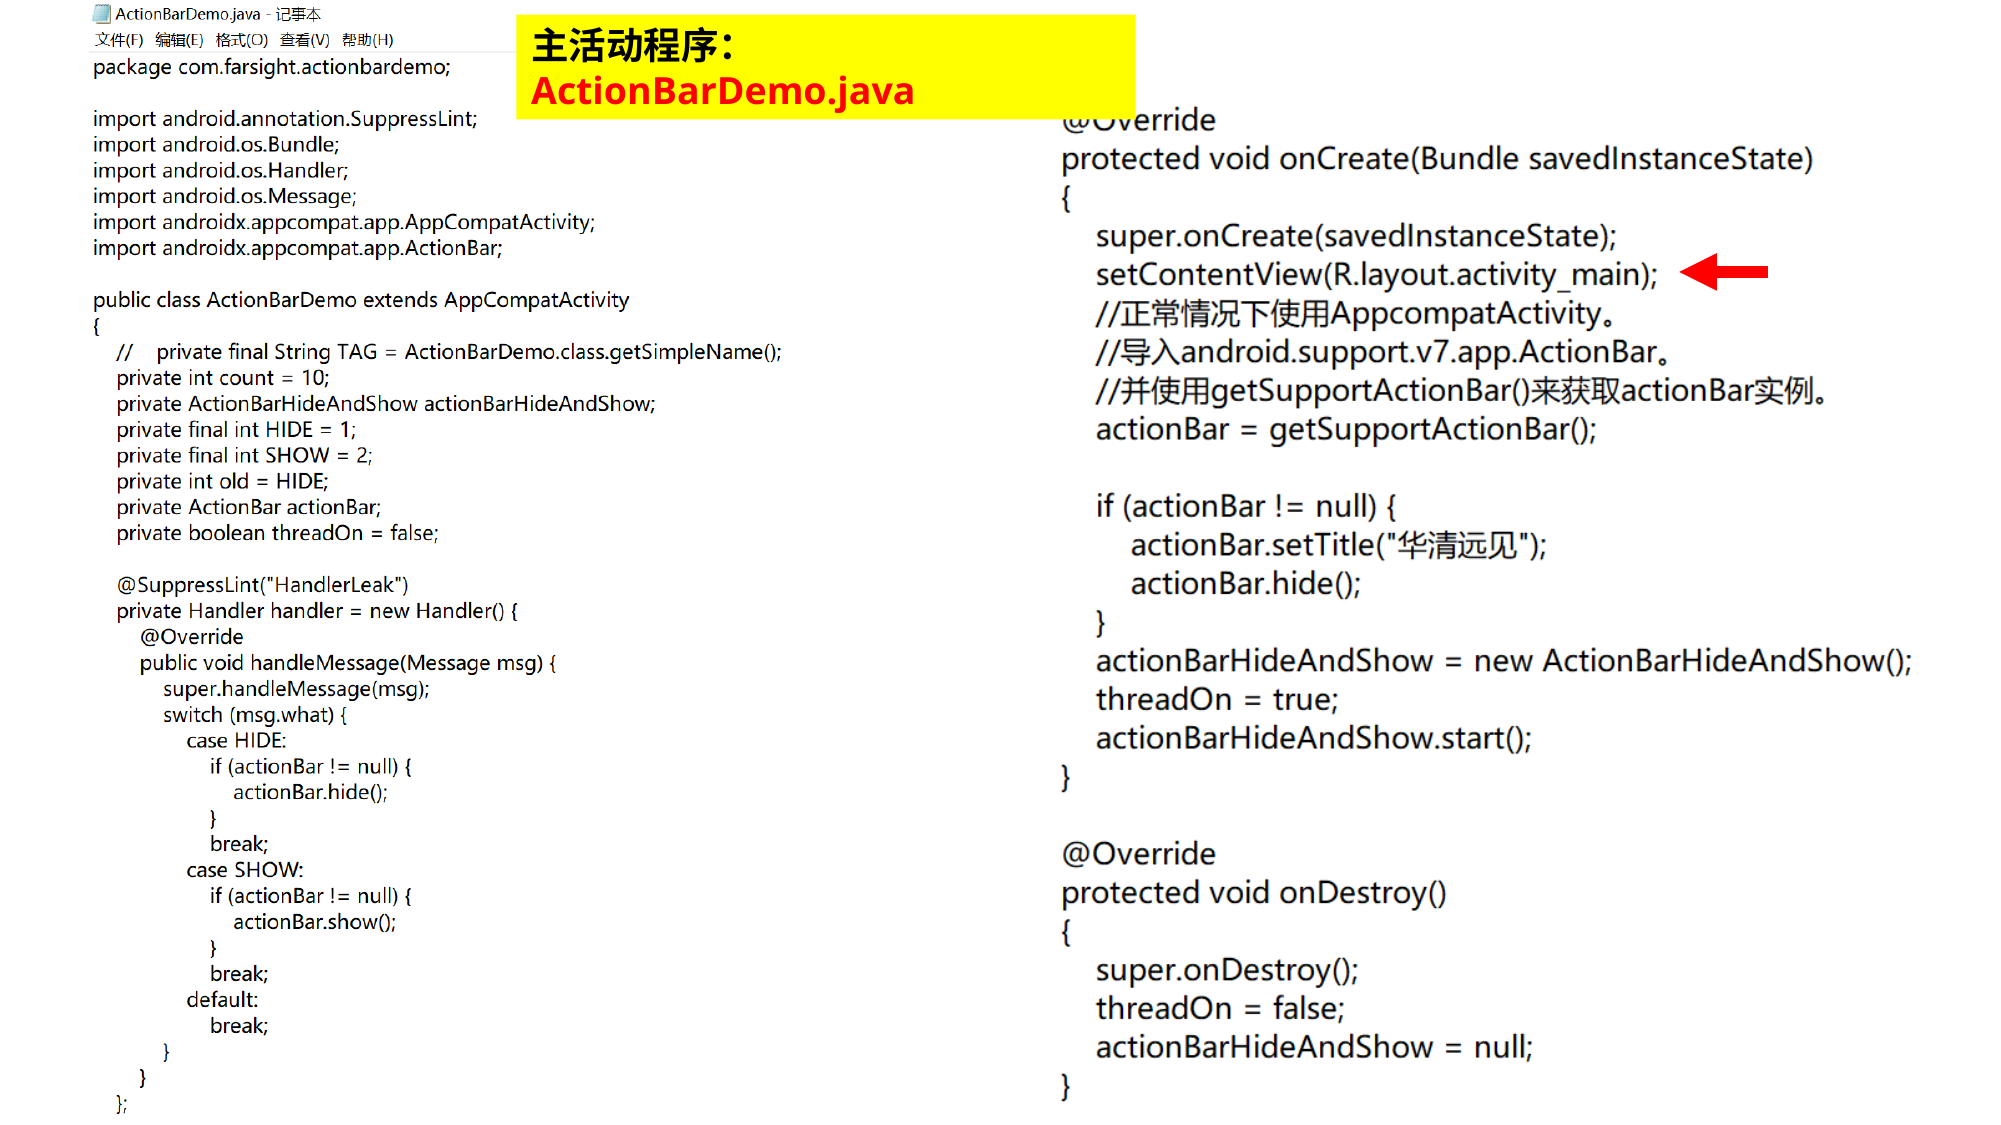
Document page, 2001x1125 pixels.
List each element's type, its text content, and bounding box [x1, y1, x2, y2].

text_box 主活动程序：ActionBarDemo.java [803, 14, 1136, 120]
picture [1021, 82, 1945, 1125]
picture [89, 0, 803, 1125]
